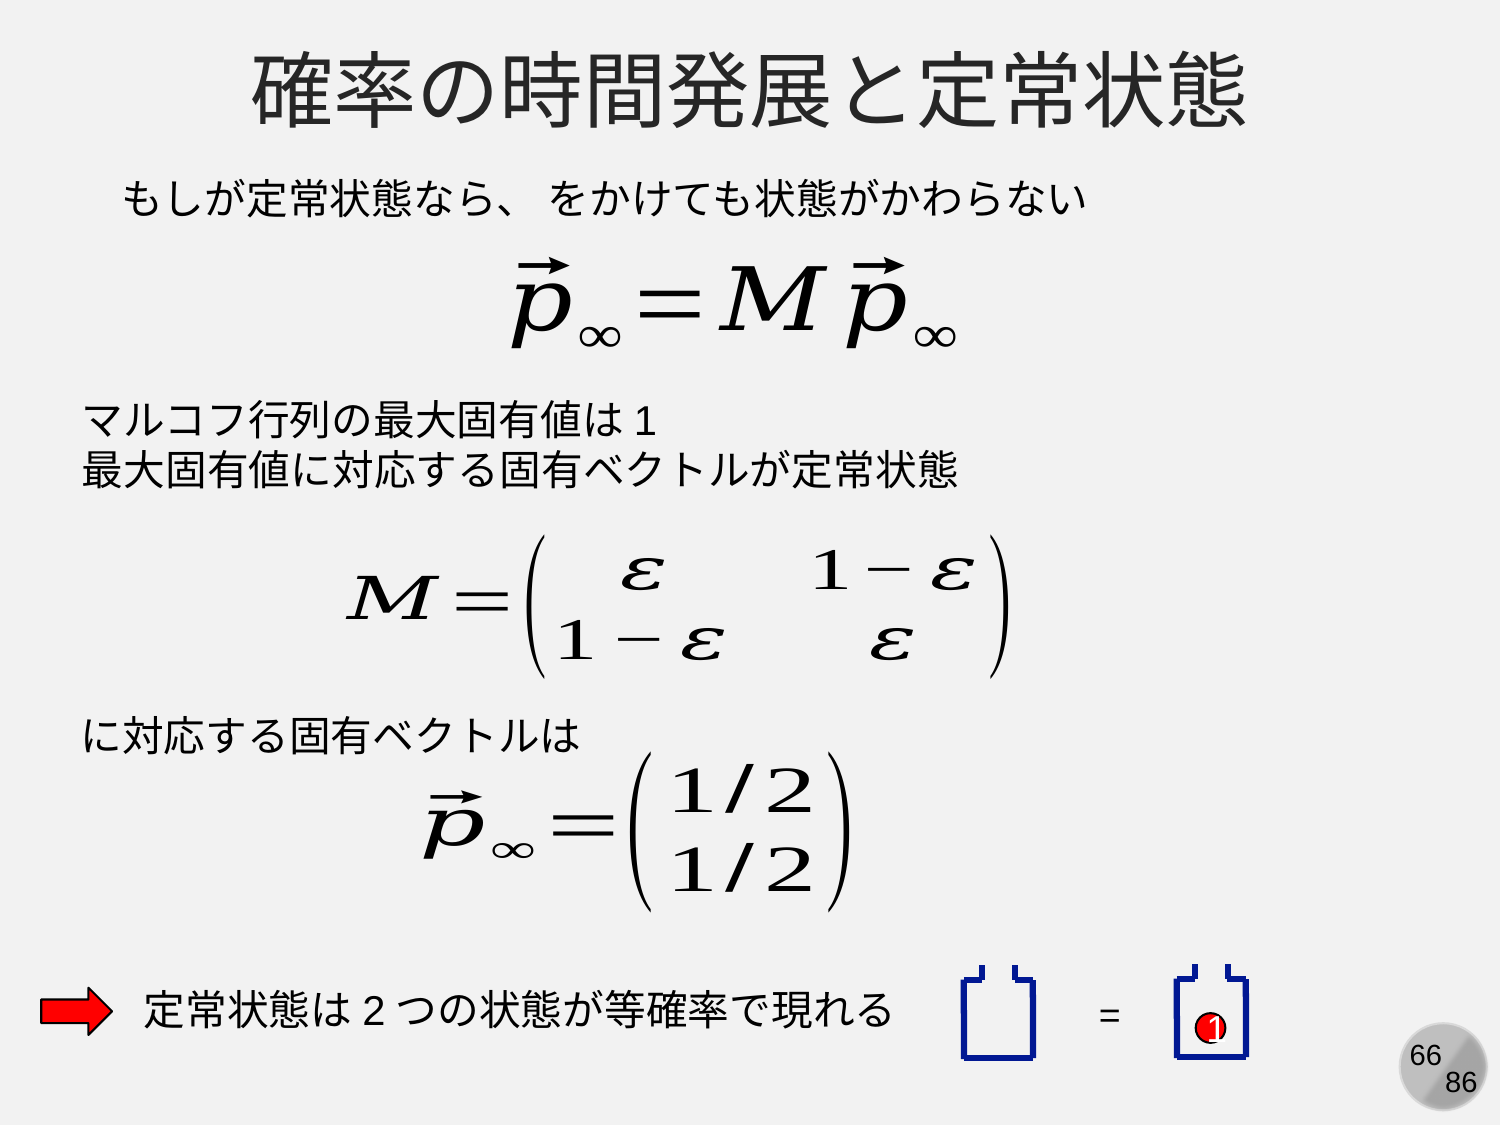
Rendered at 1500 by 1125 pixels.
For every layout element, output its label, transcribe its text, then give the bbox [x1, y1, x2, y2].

list 確率の時間発展と定常状態 [0, 31, 1500, 155]
text_box 定常状態は2つの状態が等確率で現れる [128, 975, 912, 1041]
text_box [40, 986, 113, 1036]
text_box に対応する固有ベクトルは [65, 702, 597, 767]
text_box = [1084, 983, 1136, 1043]
text_box マルコフ行列の最大固有値は1 最大固有値に対応する固有ベクトルが定常状態 [67, 386, 974, 502]
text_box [963, 965, 1034, 1060]
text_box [1176, 964, 1247, 1059]
